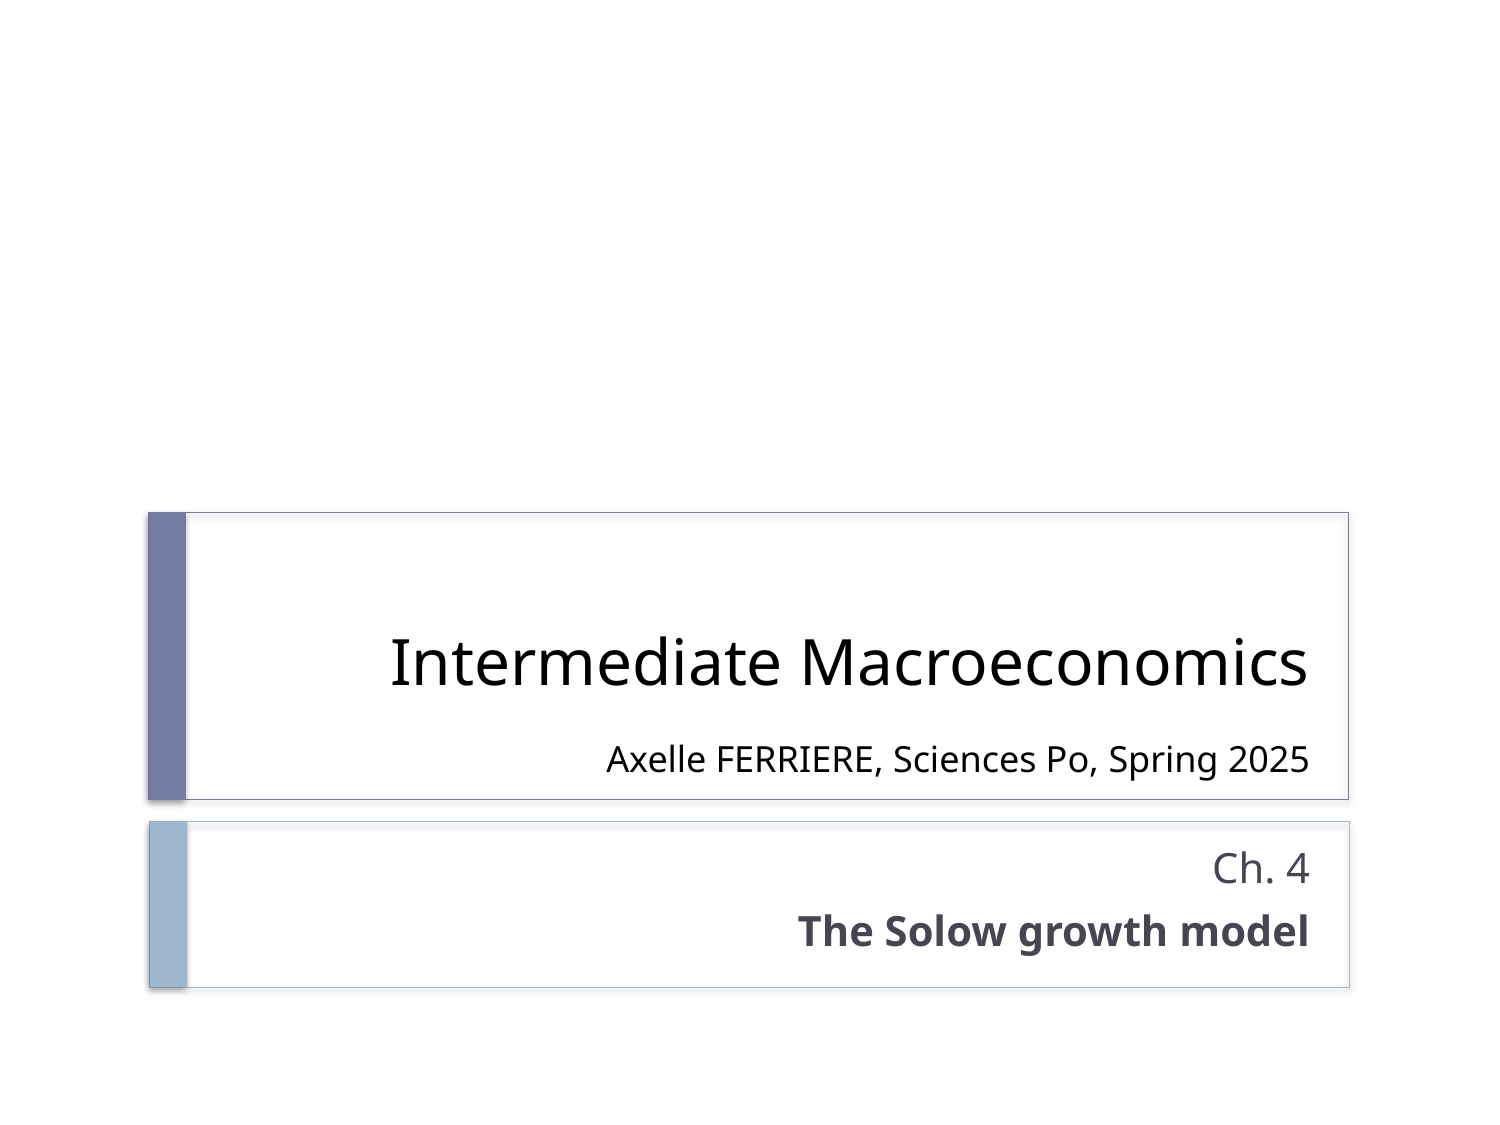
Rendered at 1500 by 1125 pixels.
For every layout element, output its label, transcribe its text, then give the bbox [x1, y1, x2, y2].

title Intermediate Macroeconomics Axelle FERRIERE, Sciences Po, Spring 2025 [200, 537, 1325, 788]
subtitle Ch. 4 The Solow growth model [200, 834, 1325, 975]
